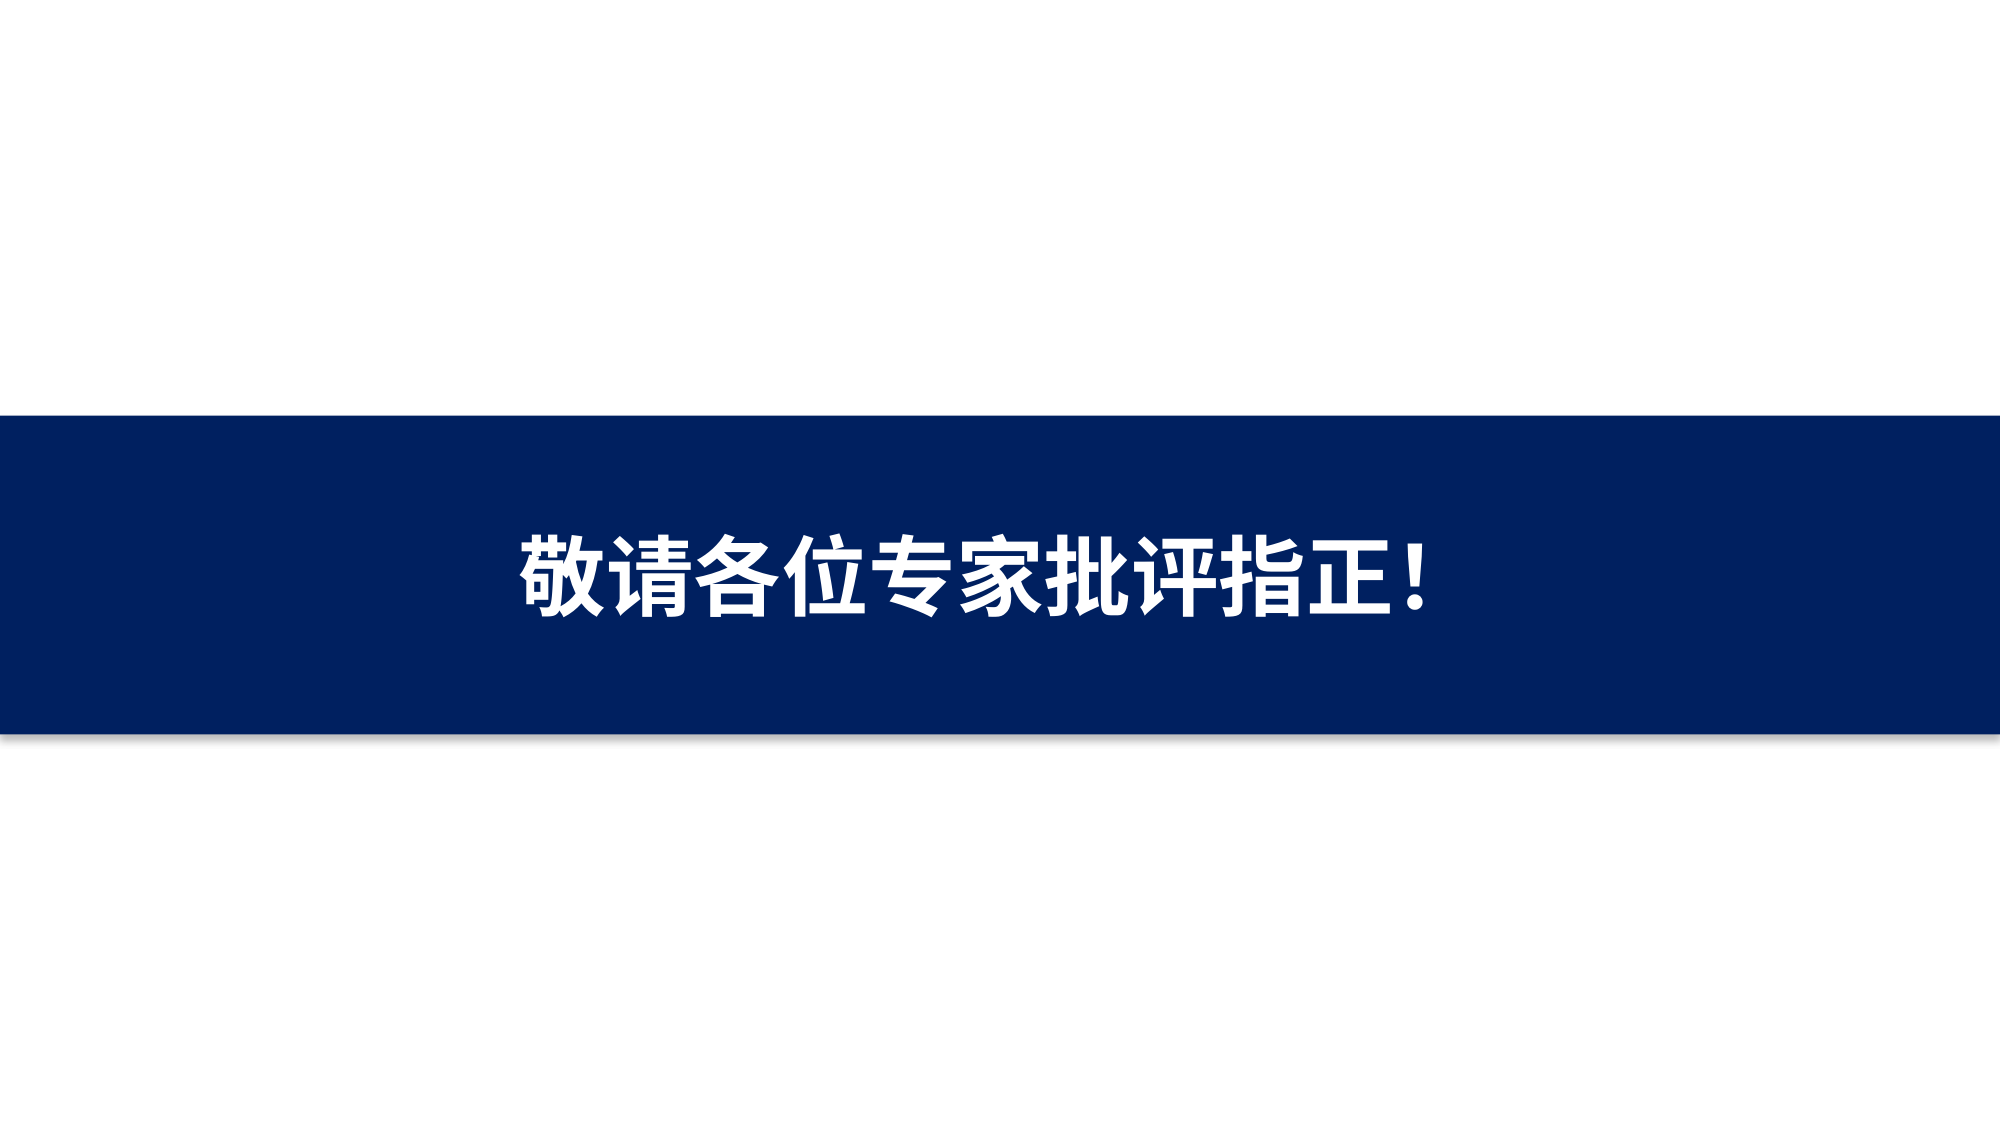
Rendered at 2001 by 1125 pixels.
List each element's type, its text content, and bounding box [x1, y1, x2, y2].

text_box 敬请各位专家批评指正！ [0, 415, 2000, 735]
